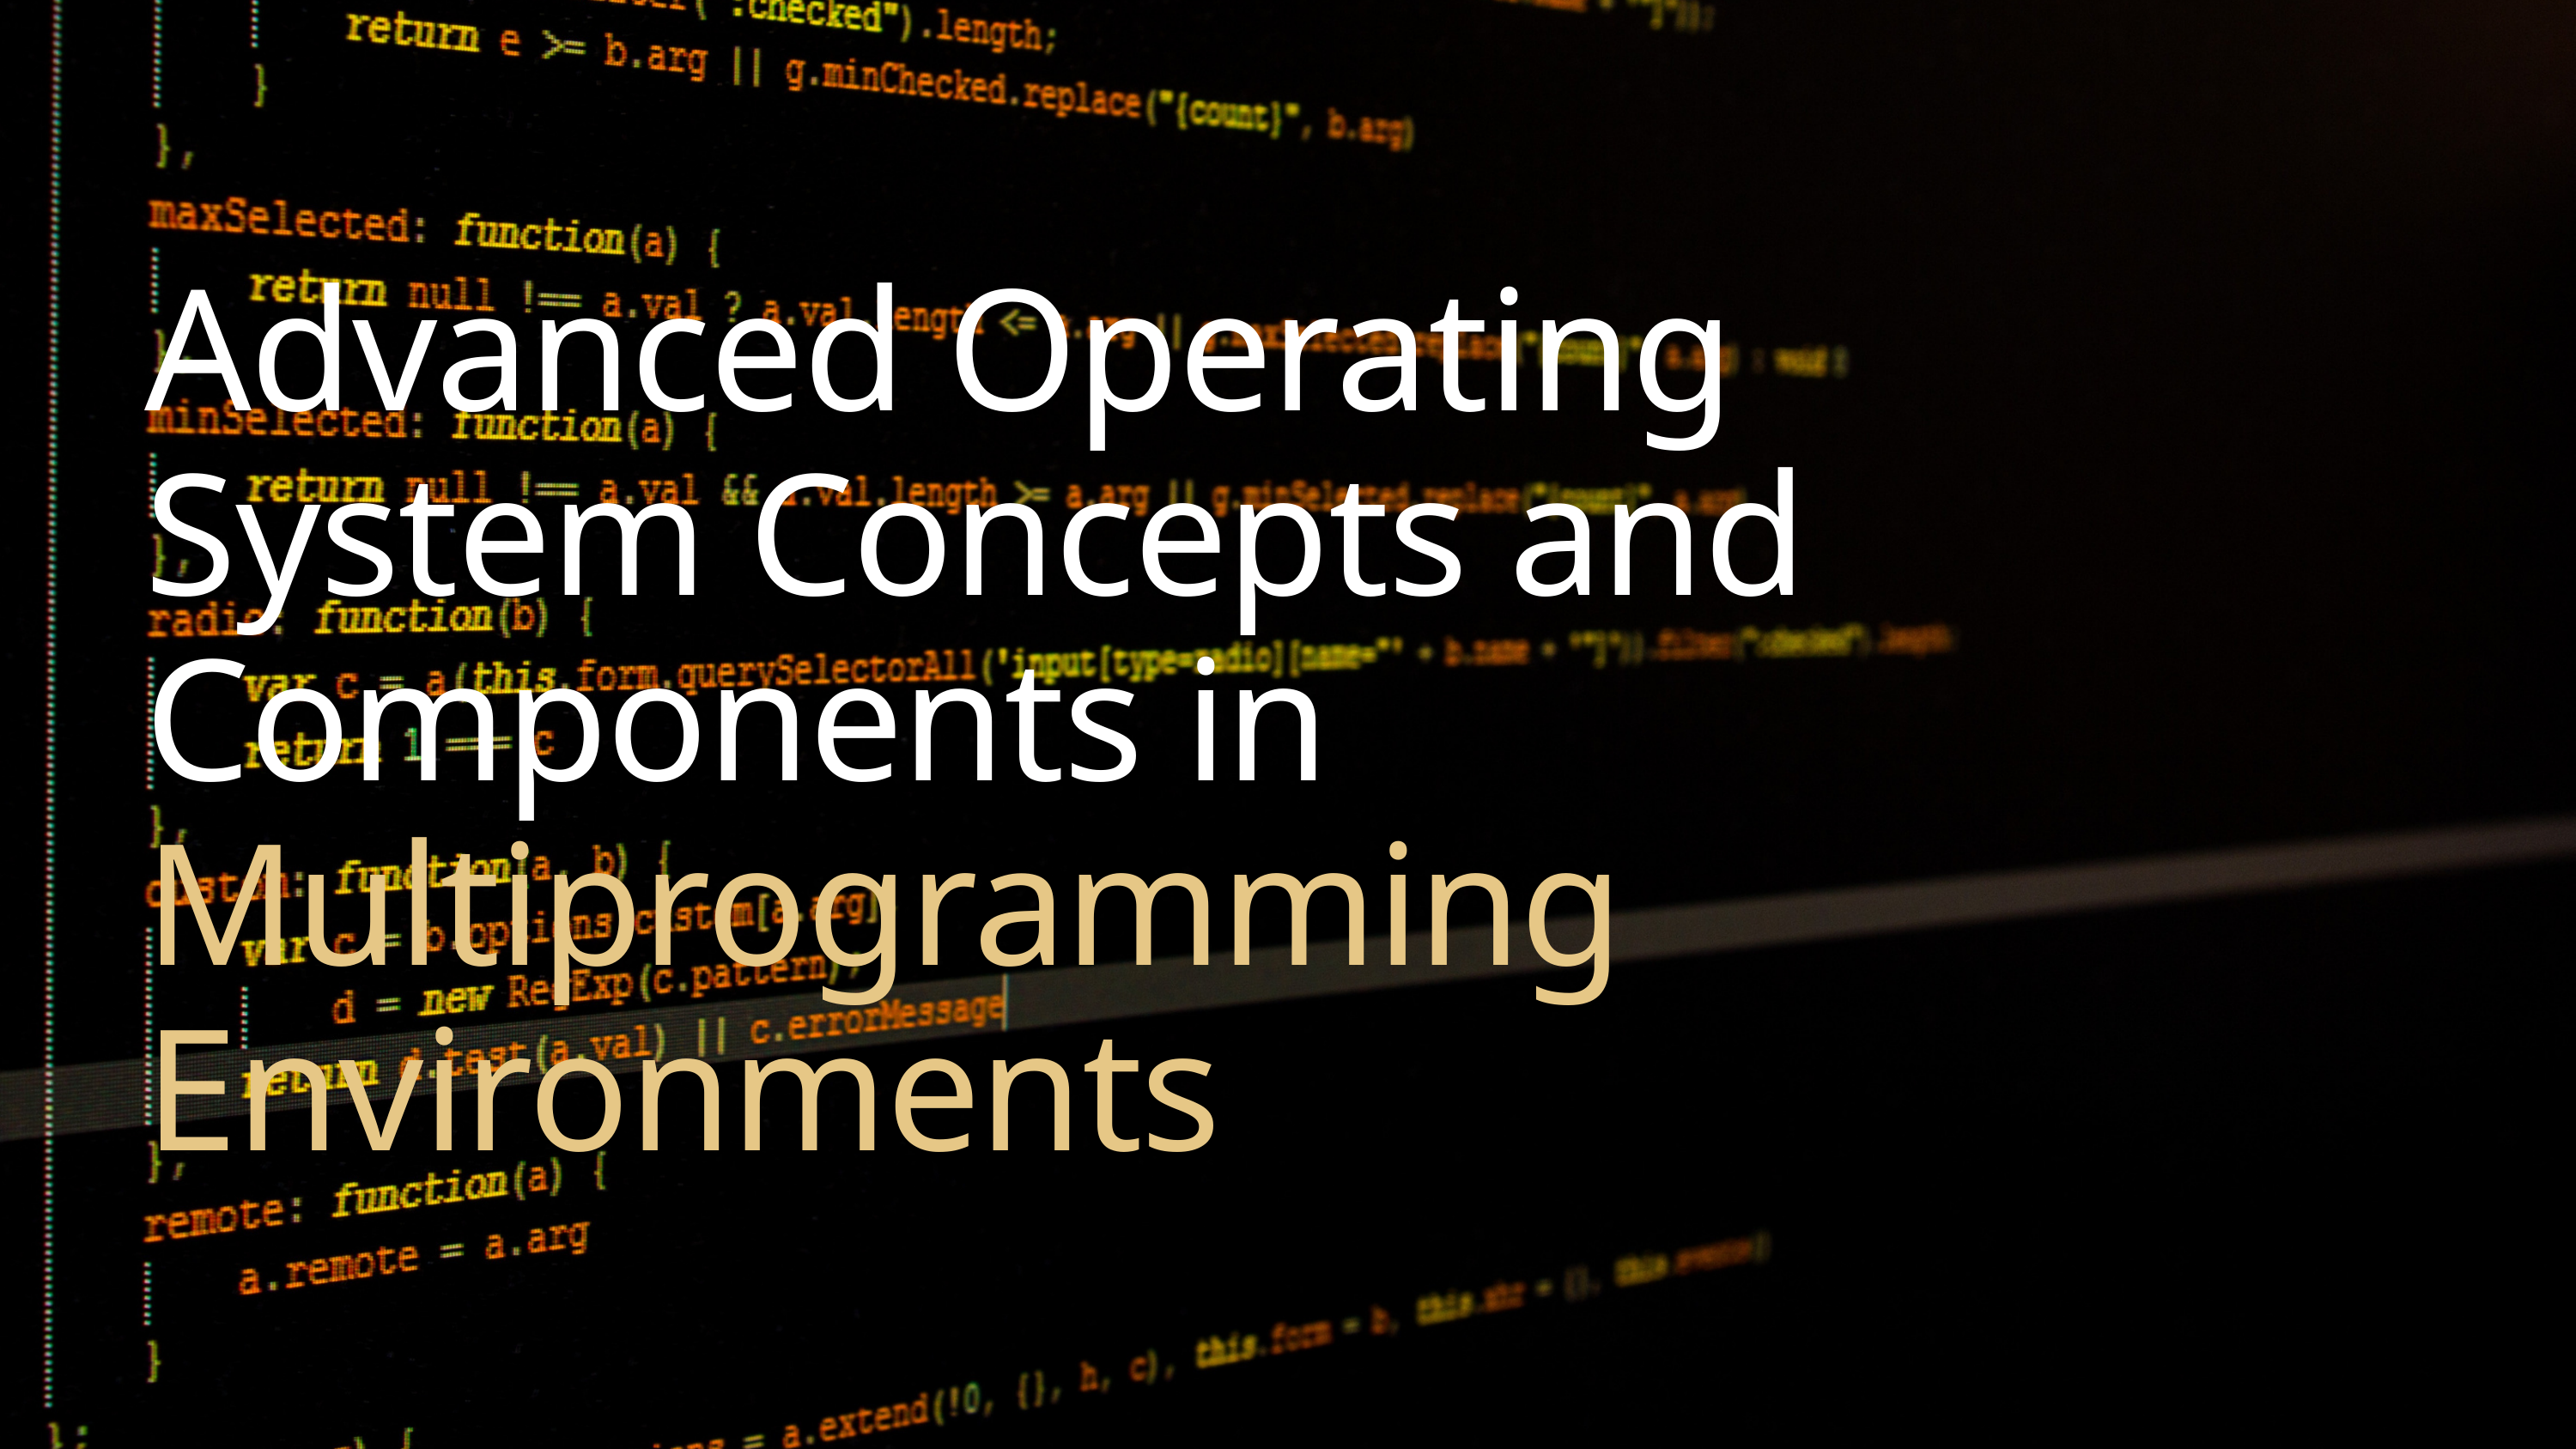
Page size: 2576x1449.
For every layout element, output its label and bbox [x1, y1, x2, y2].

text_box [0, 0, 2576, 1449]
text_box [144, 258, 2019, 1190]
